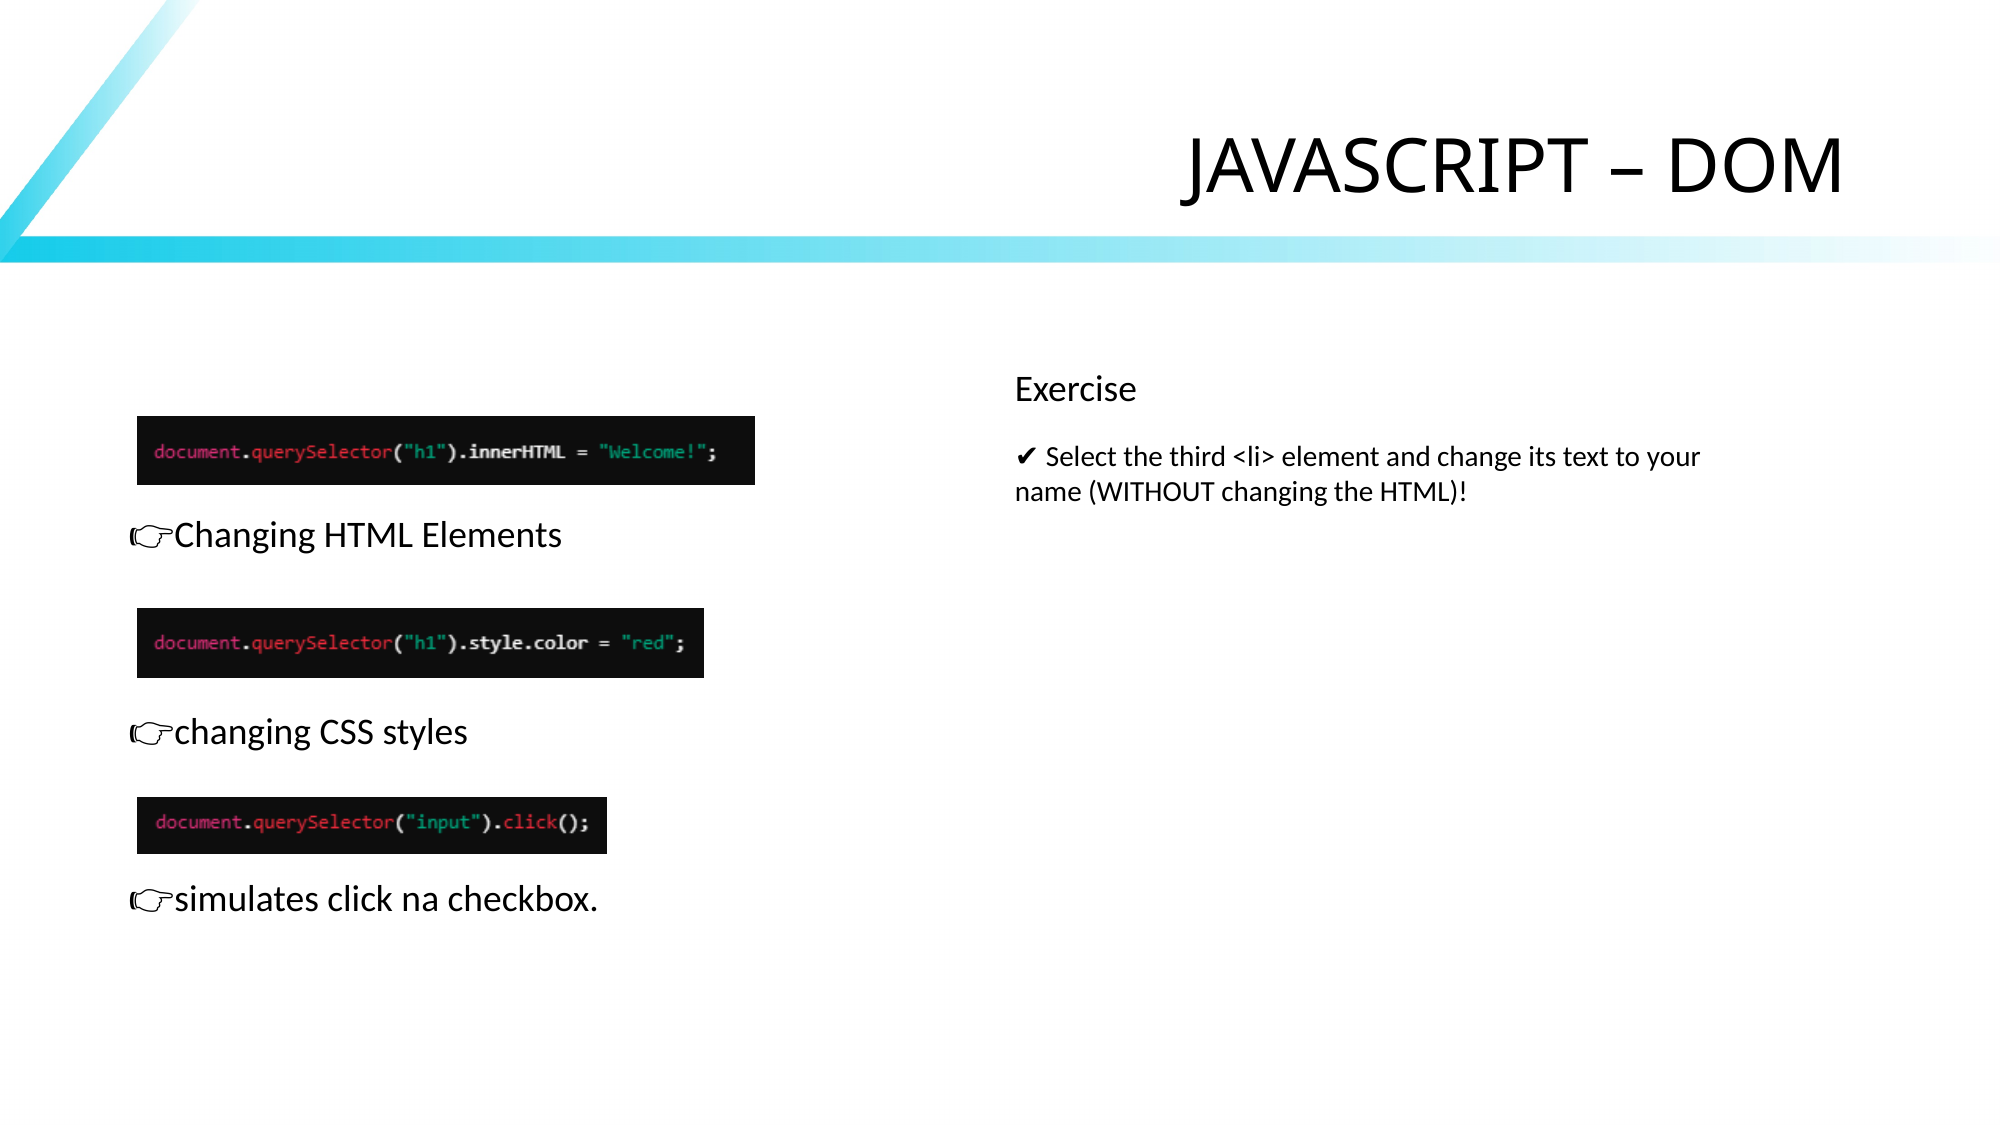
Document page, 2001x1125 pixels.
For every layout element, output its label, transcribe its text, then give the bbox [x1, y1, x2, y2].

picture [0, 0, 2000, 1125]
title JAVASCRIPT – DOM [137, 59, 1863, 278]
text_box Exercise [999, 356, 2000, 417]
text_box 👉changing CSS styles [113, 700, 1607, 760]
text_box 👉simulates click na checkbox. [113, 867, 1607, 927]
text_box 👉Changing HTML Elements [113, 503, 1607, 563]
text_box ✔ Select the third <li> element and change its text to your name (WITHOUT changing the HTML)! [999, 429, 1763, 515]
